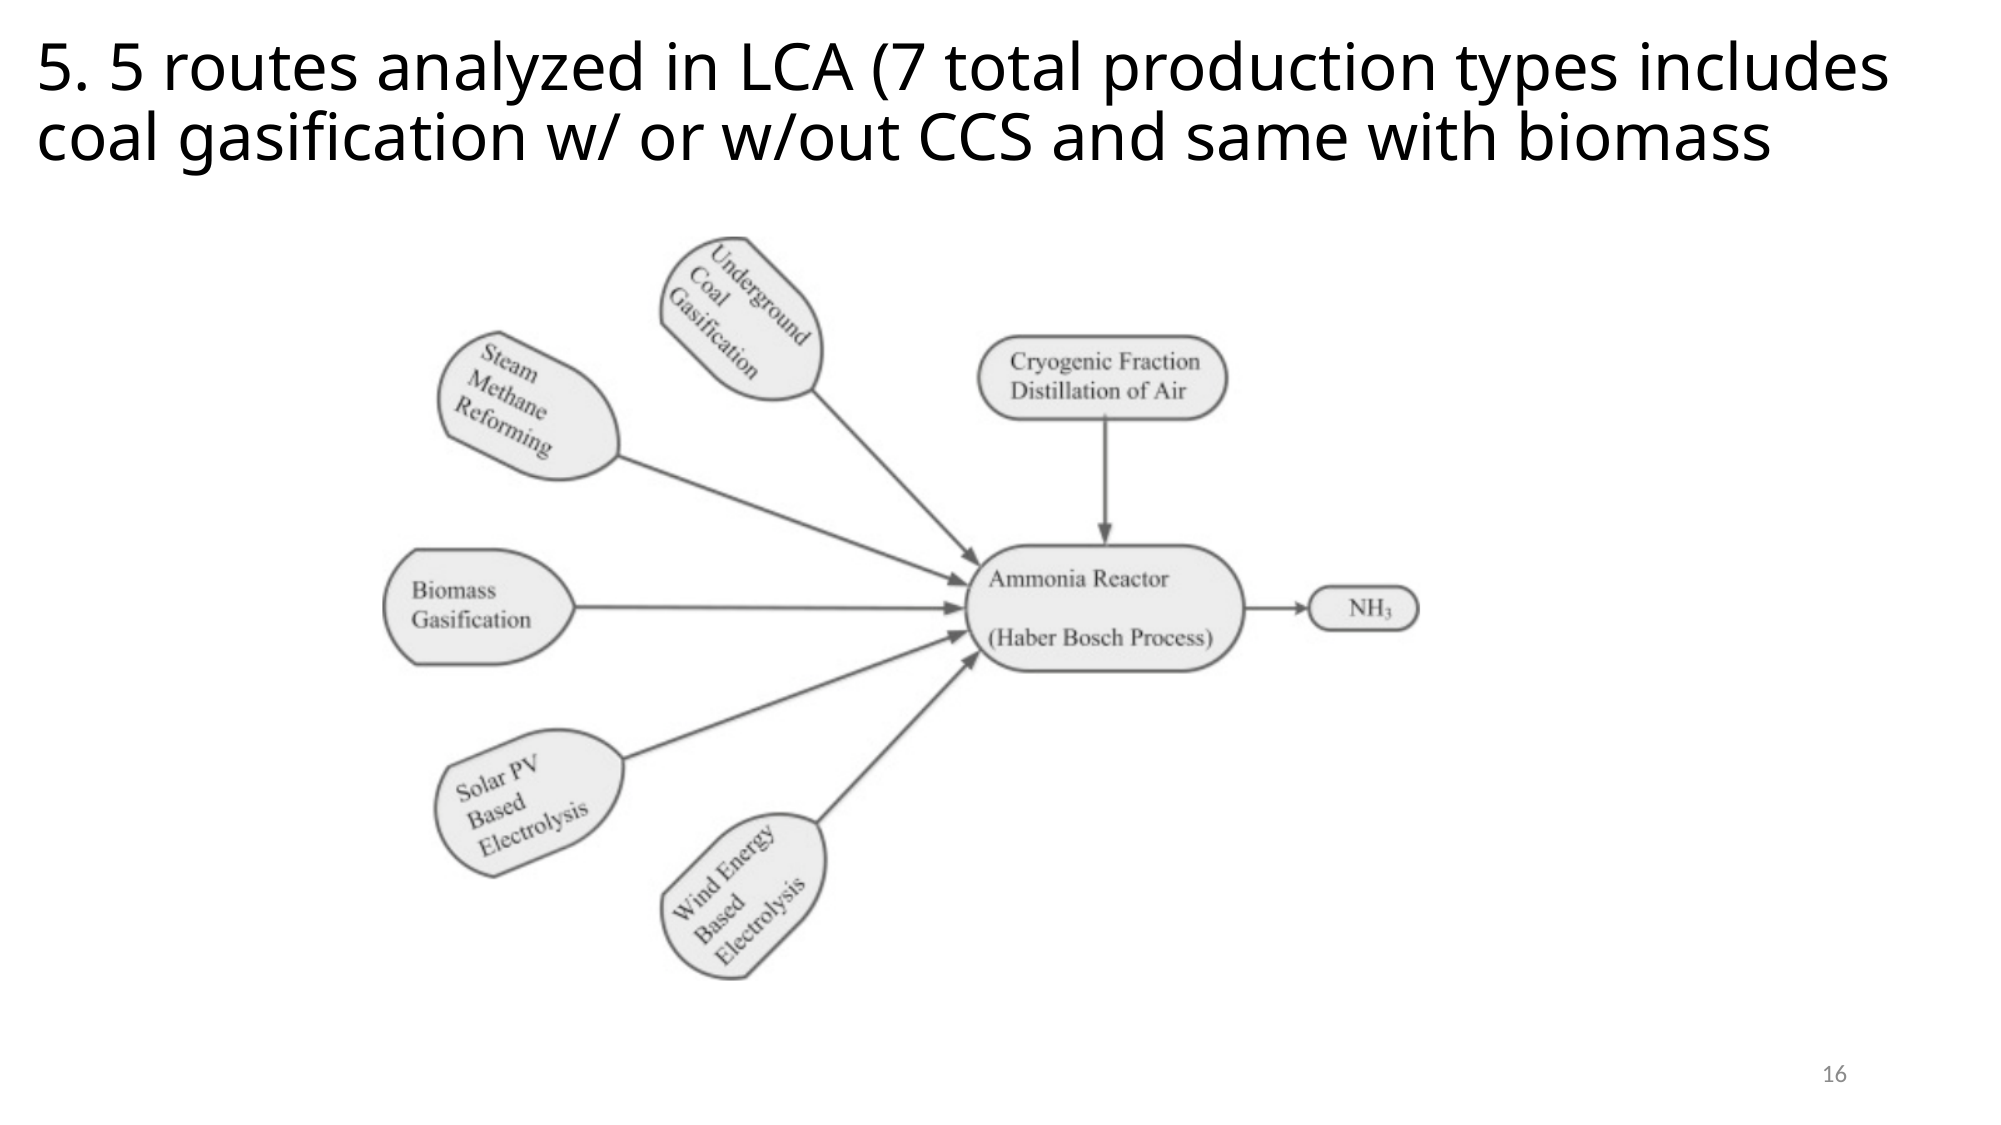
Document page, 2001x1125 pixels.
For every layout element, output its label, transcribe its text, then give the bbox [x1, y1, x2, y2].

picture [345, 223, 1549, 1002]
title 5. 5 routes analyzed in LCA (7 total production types includes coal gasification w/ or w/out CCS and same with biomass [21, 0, 1979, 213]
slide_number 16 [1412, 1042, 1863, 1103]
